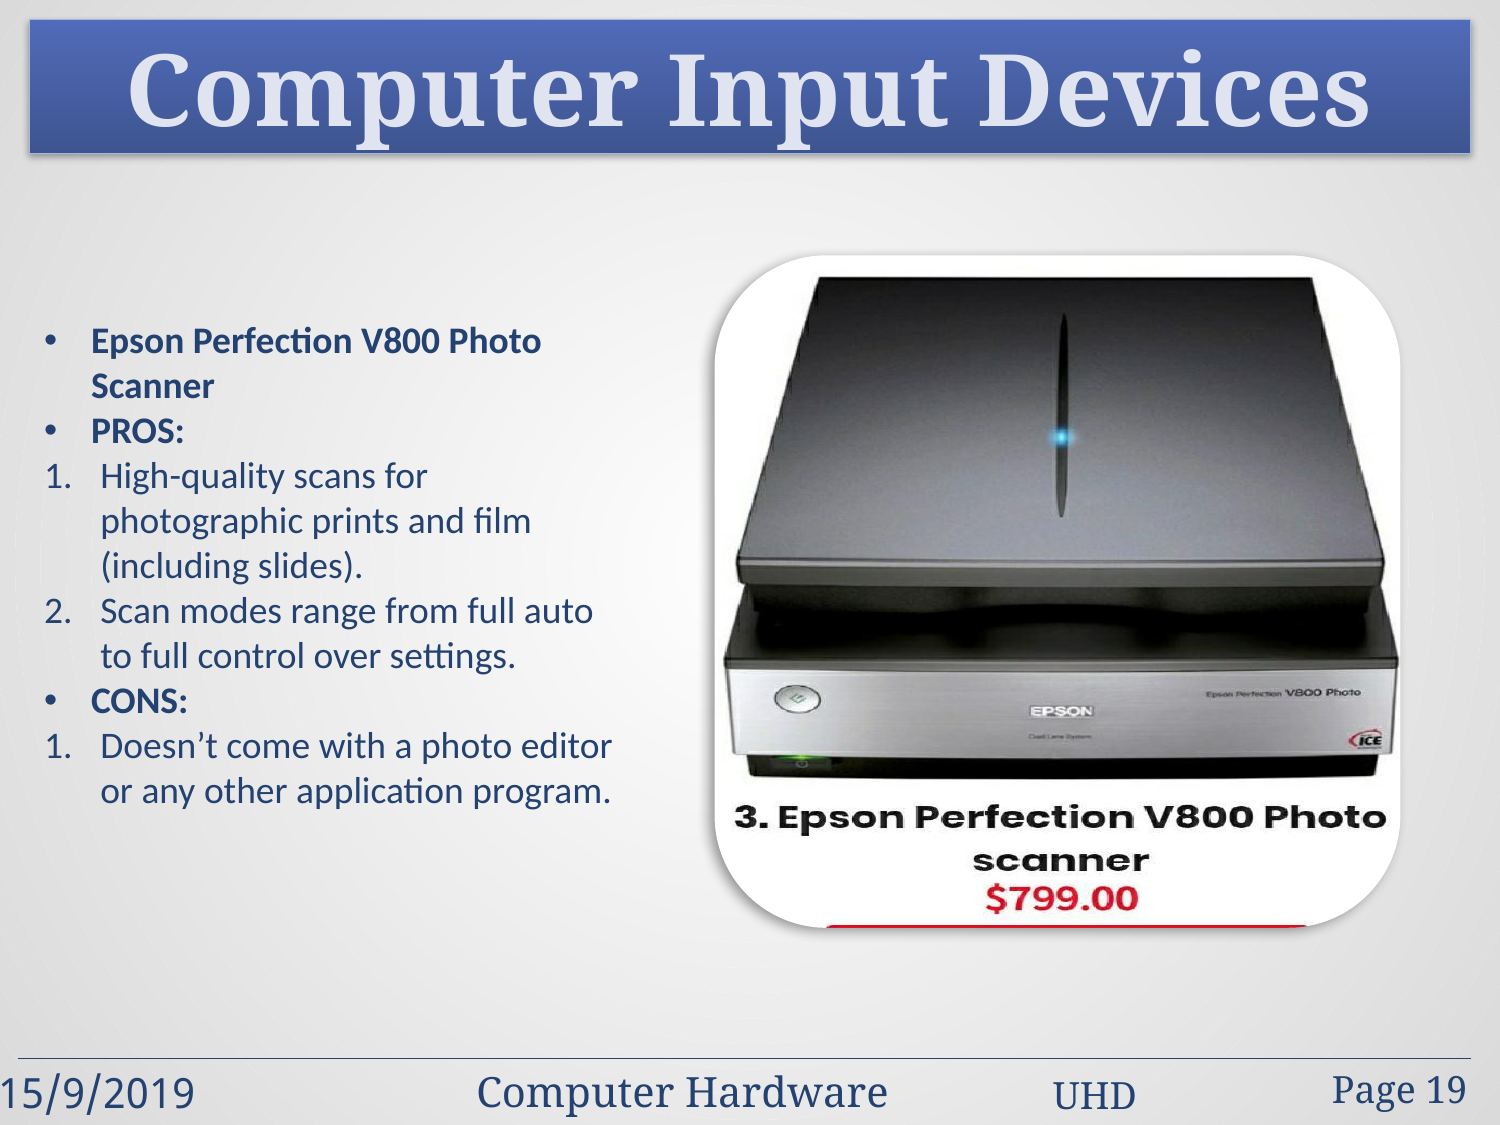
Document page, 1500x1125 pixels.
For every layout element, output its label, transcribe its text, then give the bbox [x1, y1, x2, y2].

text_box Page 19 [1299, 1058, 1483, 1119]
text_box UHD [904, 1066, 1152, 1124]
picture [714, 255, 1401, 929]
text_box Epson Perfection V800 Photo Scanner PROS: High-quality scans for photographic prints and film (including slides). Scan modes range from full auto to full control over settings. CONS: Doesn’t come with a photo editor or any other application program. [29, 309, 644, 819]
text_box 15/9/2019 [0, 1059, 210, 1125]
text_box Computer Input Devices [29, 19, 1471, 154]
text_box Computer Hardware [454, 1066, 904, 1124]
